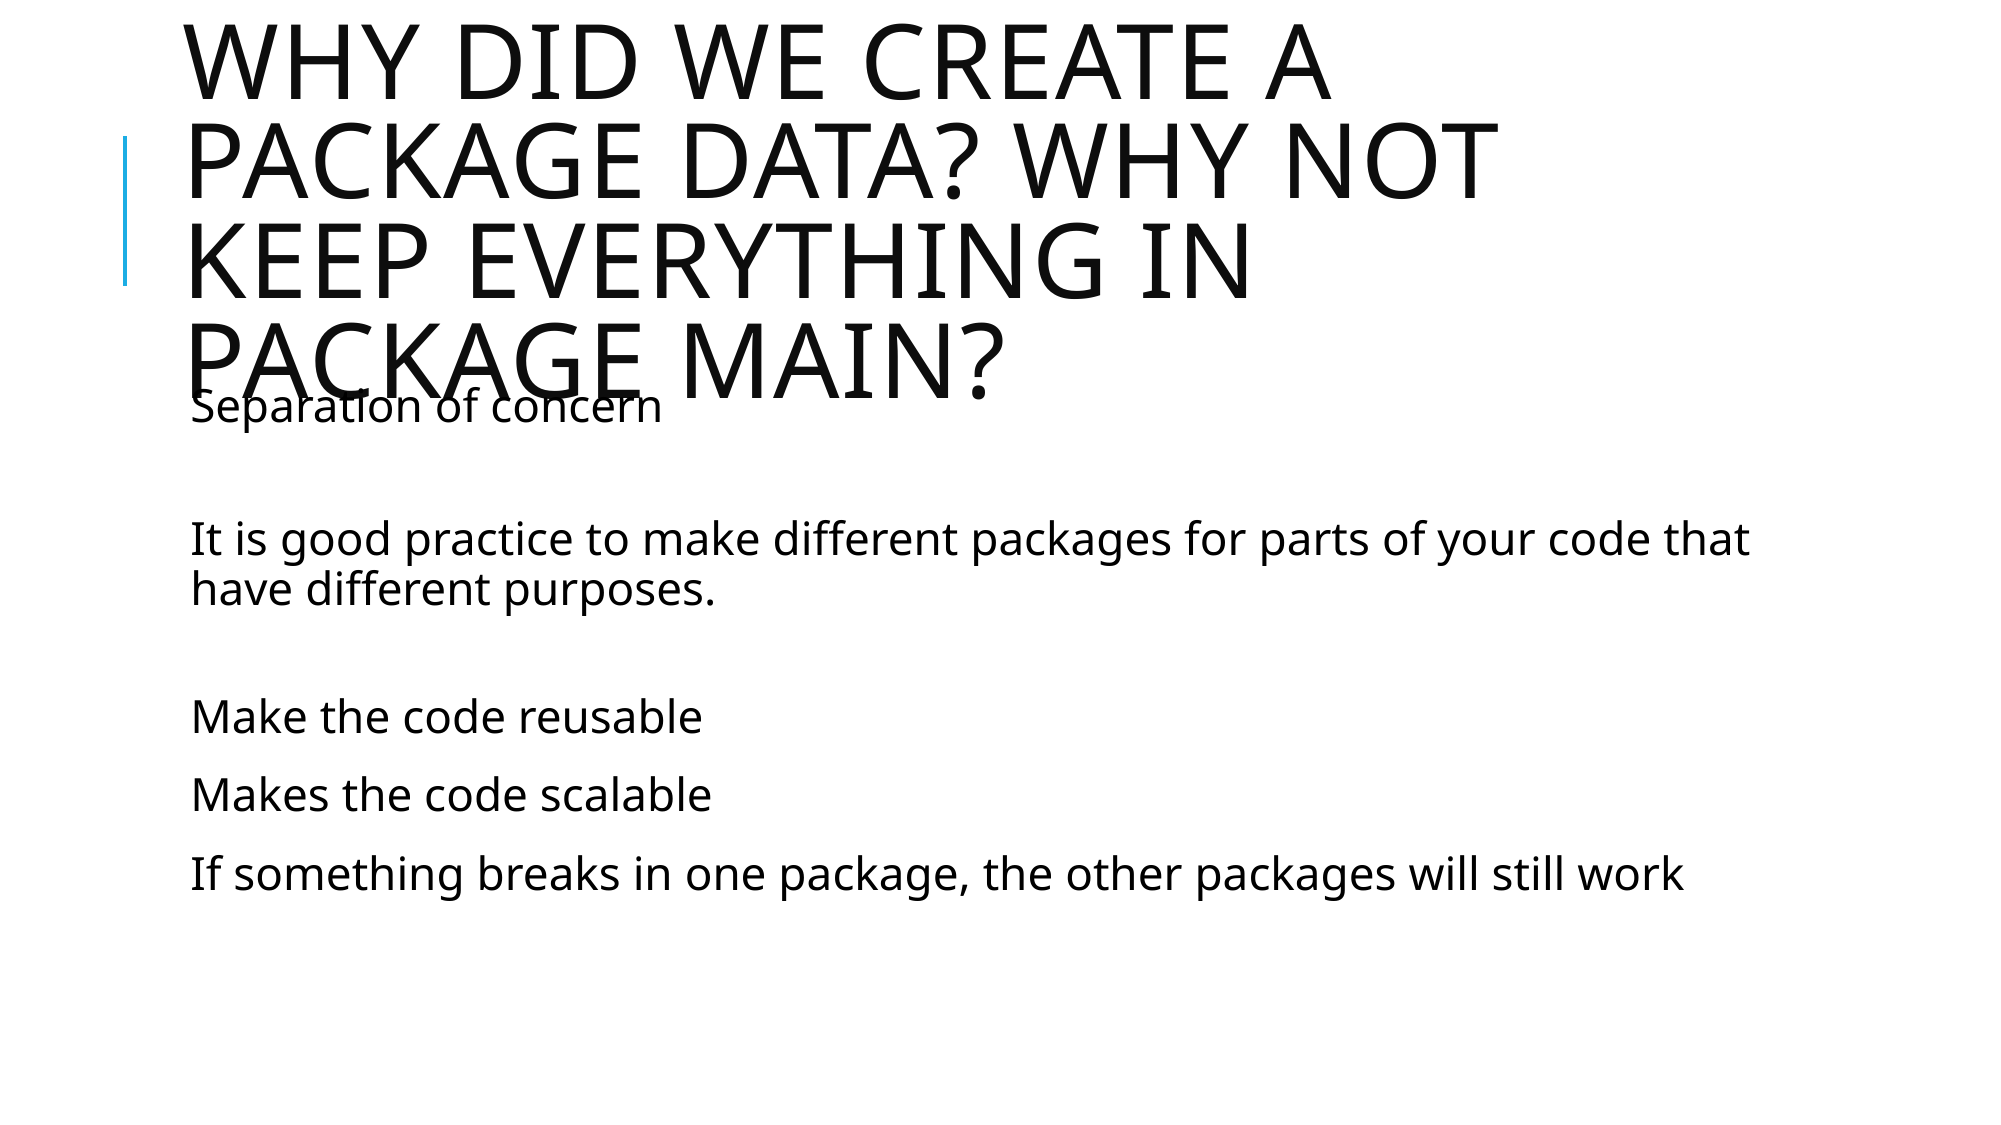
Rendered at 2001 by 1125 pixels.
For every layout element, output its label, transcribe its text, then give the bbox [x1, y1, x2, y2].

title Why did we create a package data? Why not keep everything in package main? [168, 96, 1763, 342]
list Separation of concern It is good practice to make different packages for parts of your code that have different purposes. Make the code reusable Makes the code scalable If something breaks in one package, the other packages will still work [168, 375, 1763, 1035]
